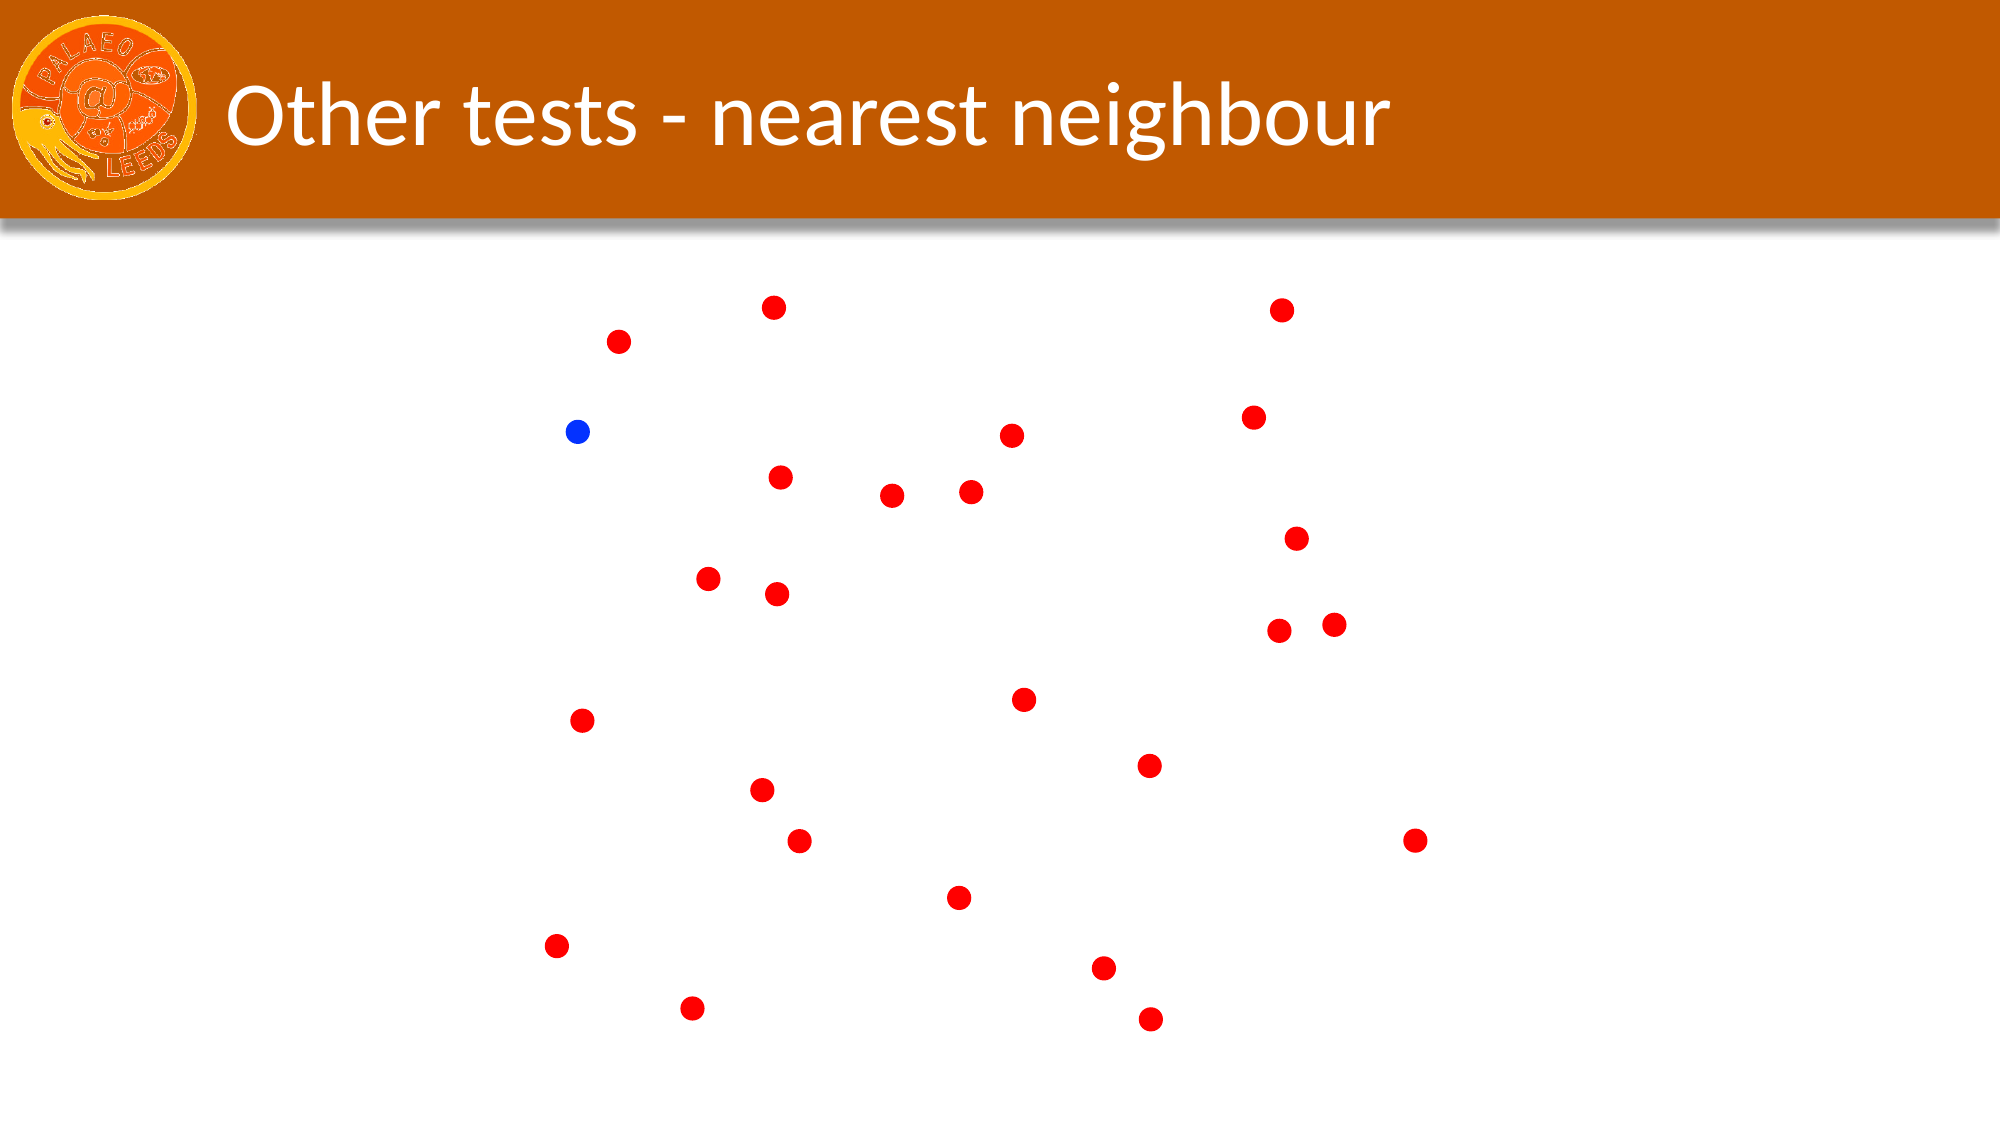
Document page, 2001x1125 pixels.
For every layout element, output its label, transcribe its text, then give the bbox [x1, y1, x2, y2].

picture [11, 15, 197, 200]
text_box [695, 565, 722, 593]
text_box [1321, 611, 1348, 638]
text_box [564, 418, 591, 446]
text_box [749, 777, 776, 804]
text_box [879, 482, 906, 509]
text_box [1137, 1006, 1165, 1033]
text_box [1136, 752, 1163, 780]
text_box [786, 828, 813, 855]
text_box [946, 884, 973, 912]
text_box [767, 464, 794, 491]
text_box Other tests - nearest neighbour [210, 17, 2000, 201]
text_box [1268, 297, 1296, 324]
text_box [679, 995, 706, 1022]
text_box [998, 422, 1026, 449]
text_box [1240, 404, 1268, 431]
text_box [958, 479, 985, 506]
text_box [764, 581, 791, 608]
text_box [1402, 827, 1429, 854]
text_box [1283, 525, 1310, 552]
text_box [0, 0, 2000, 219]
text_box [1266, 617, 1293, 644]
text_box [605, 328, 633, 355]
text_box [1090, 955, 1118, 982]
text_box [569, 707, 596, 734]
text_box [543, 932, 571, 960]
text_box [1010, 686, 1038, 714]
text_box [760, 294, 788, 321]
